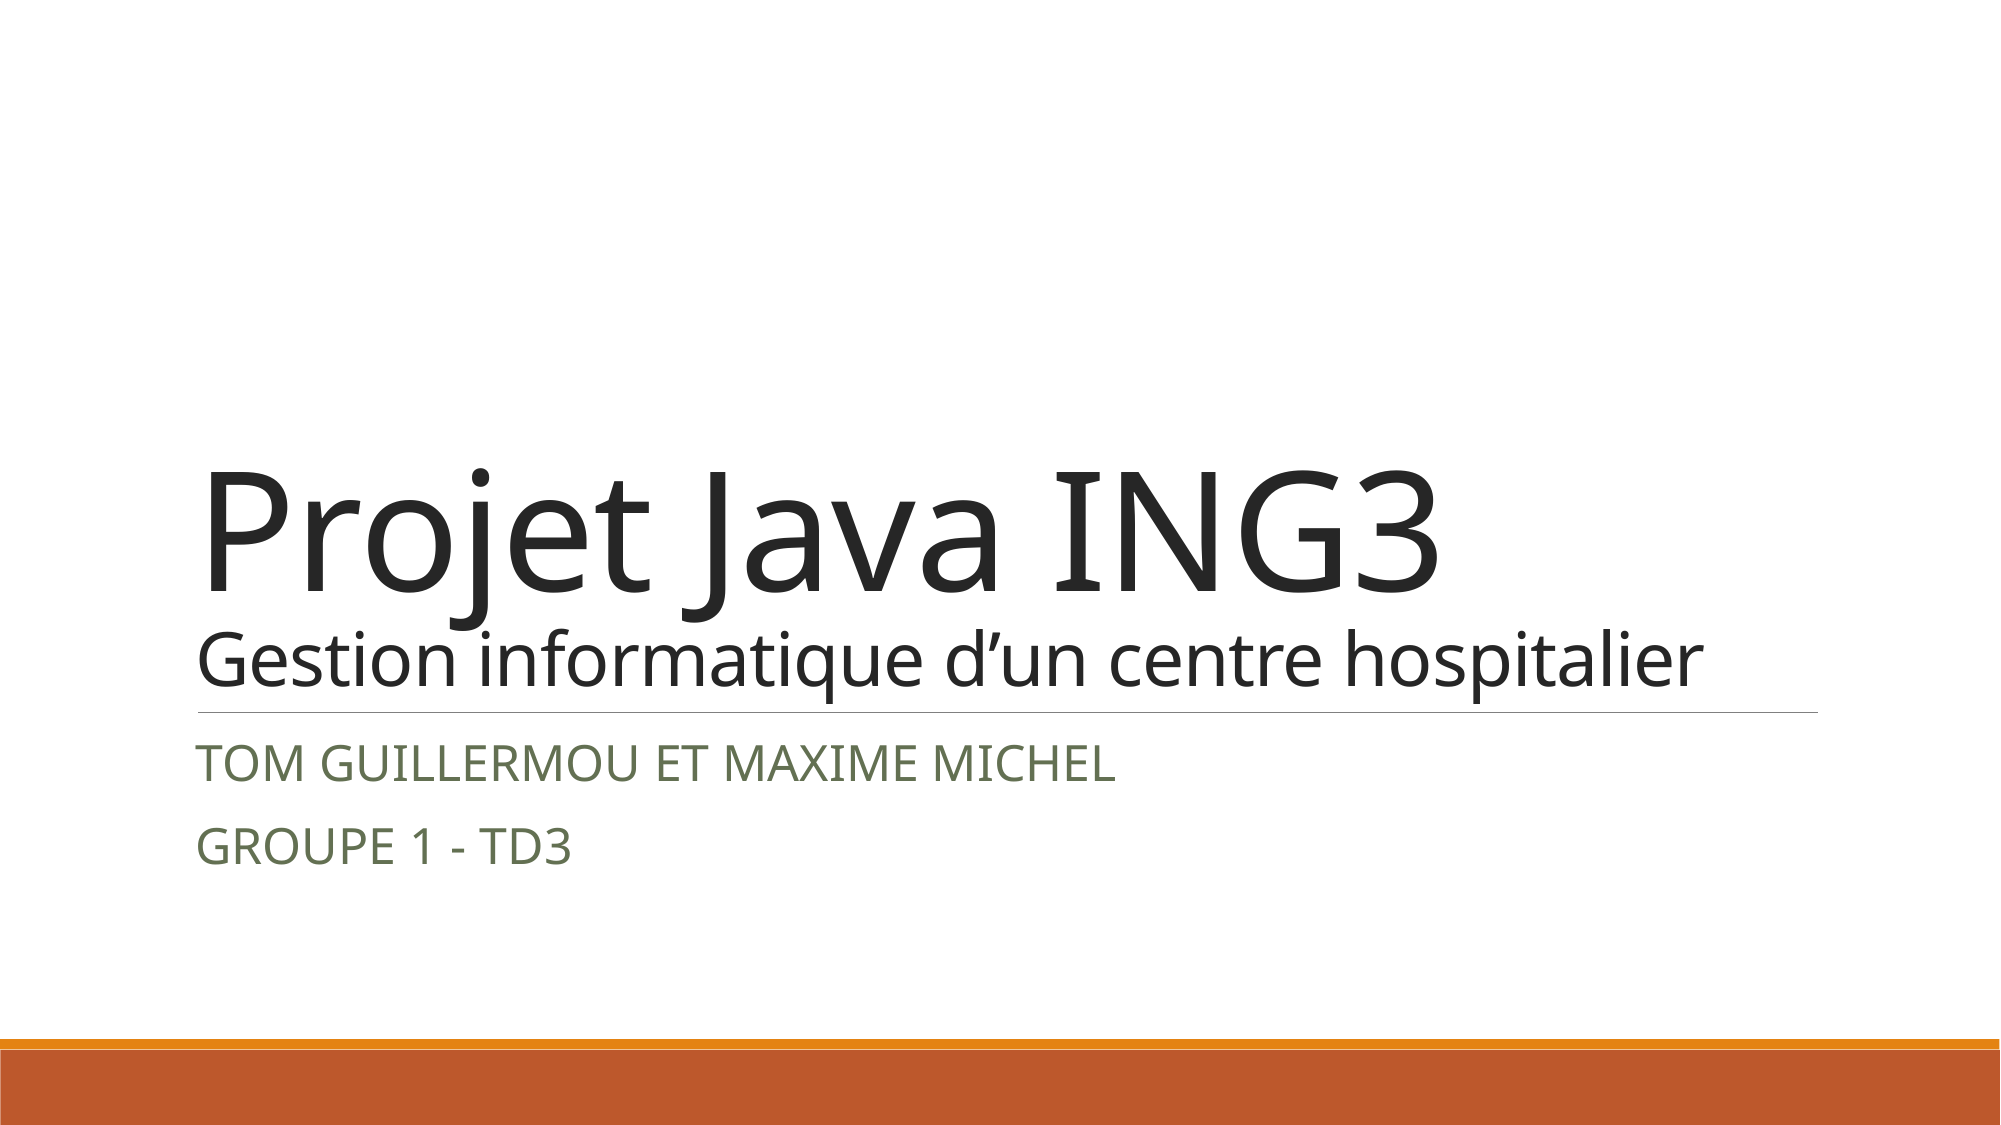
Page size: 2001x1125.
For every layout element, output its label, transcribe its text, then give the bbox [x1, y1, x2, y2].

title Projet Java ING3 Gestion informatique d’un centre hospitalier [180, 124, 1830, 710]
subtitle Tom Guillermou et Maxime Michel Groupe 1 - TD3 [180, 730, 1831, 919]
